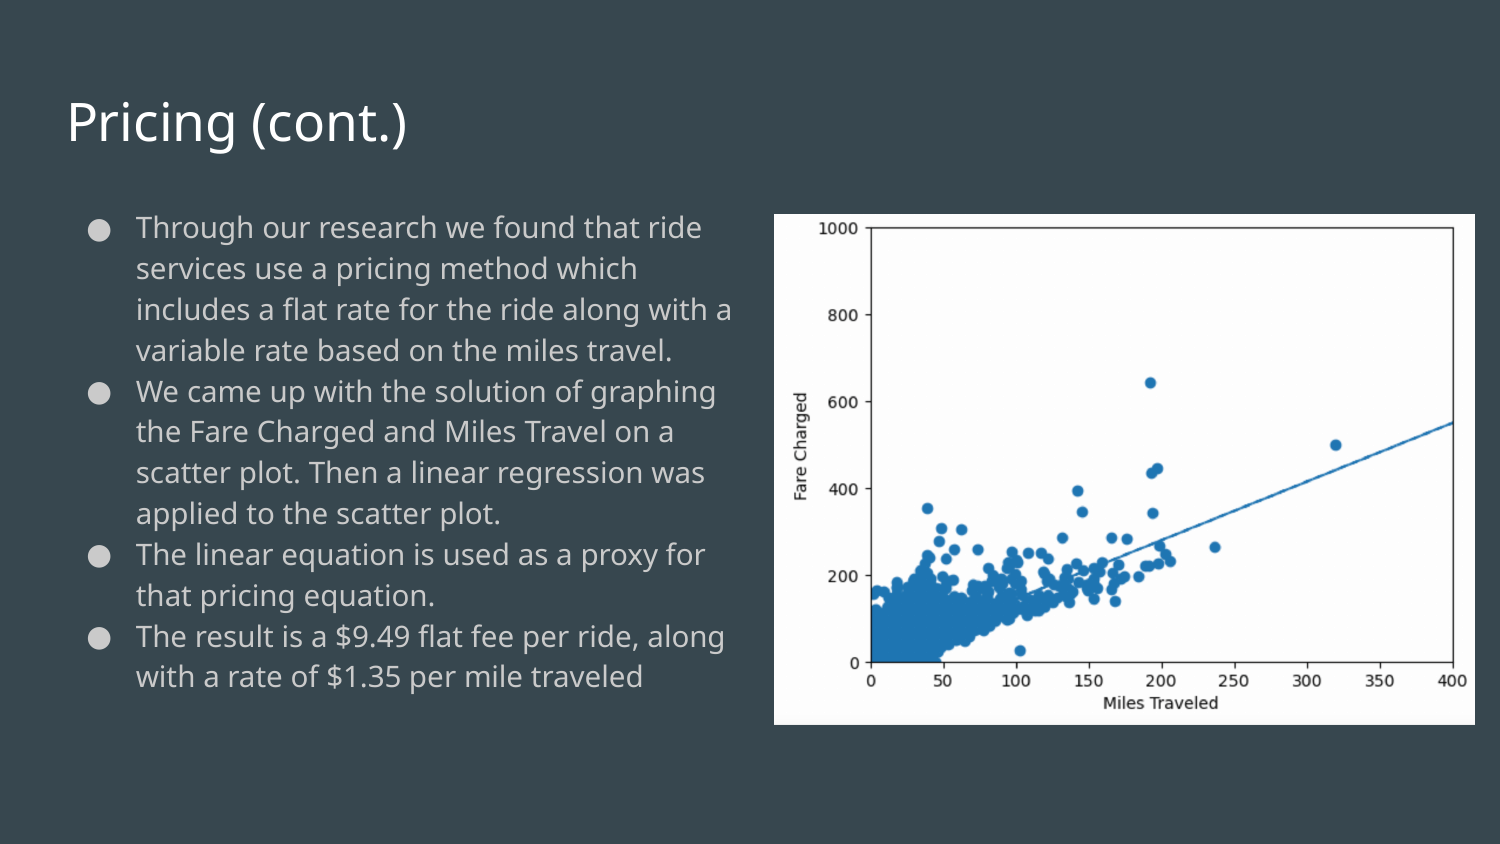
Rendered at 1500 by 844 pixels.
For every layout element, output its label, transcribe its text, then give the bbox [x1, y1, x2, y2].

picture [774, 214, 1476, 725]
title Pricing (cont.) [51, 72, 1449, 167]
list Through our research we found that ride services use a pricing method which includes a flat rate for the ride along with a variable rate based on the miles travel. We came up with the solution of graphing the Fare Charged and Miles Travel on a scatter plot. Then a linear regression was applied to the scatter plot. The linear equation is used as a proxy for that pricing equation. The result is a $9.49 flat fee per ride, along with a rate of $1.35 per mile traveled [51, 189, 750, 750]
